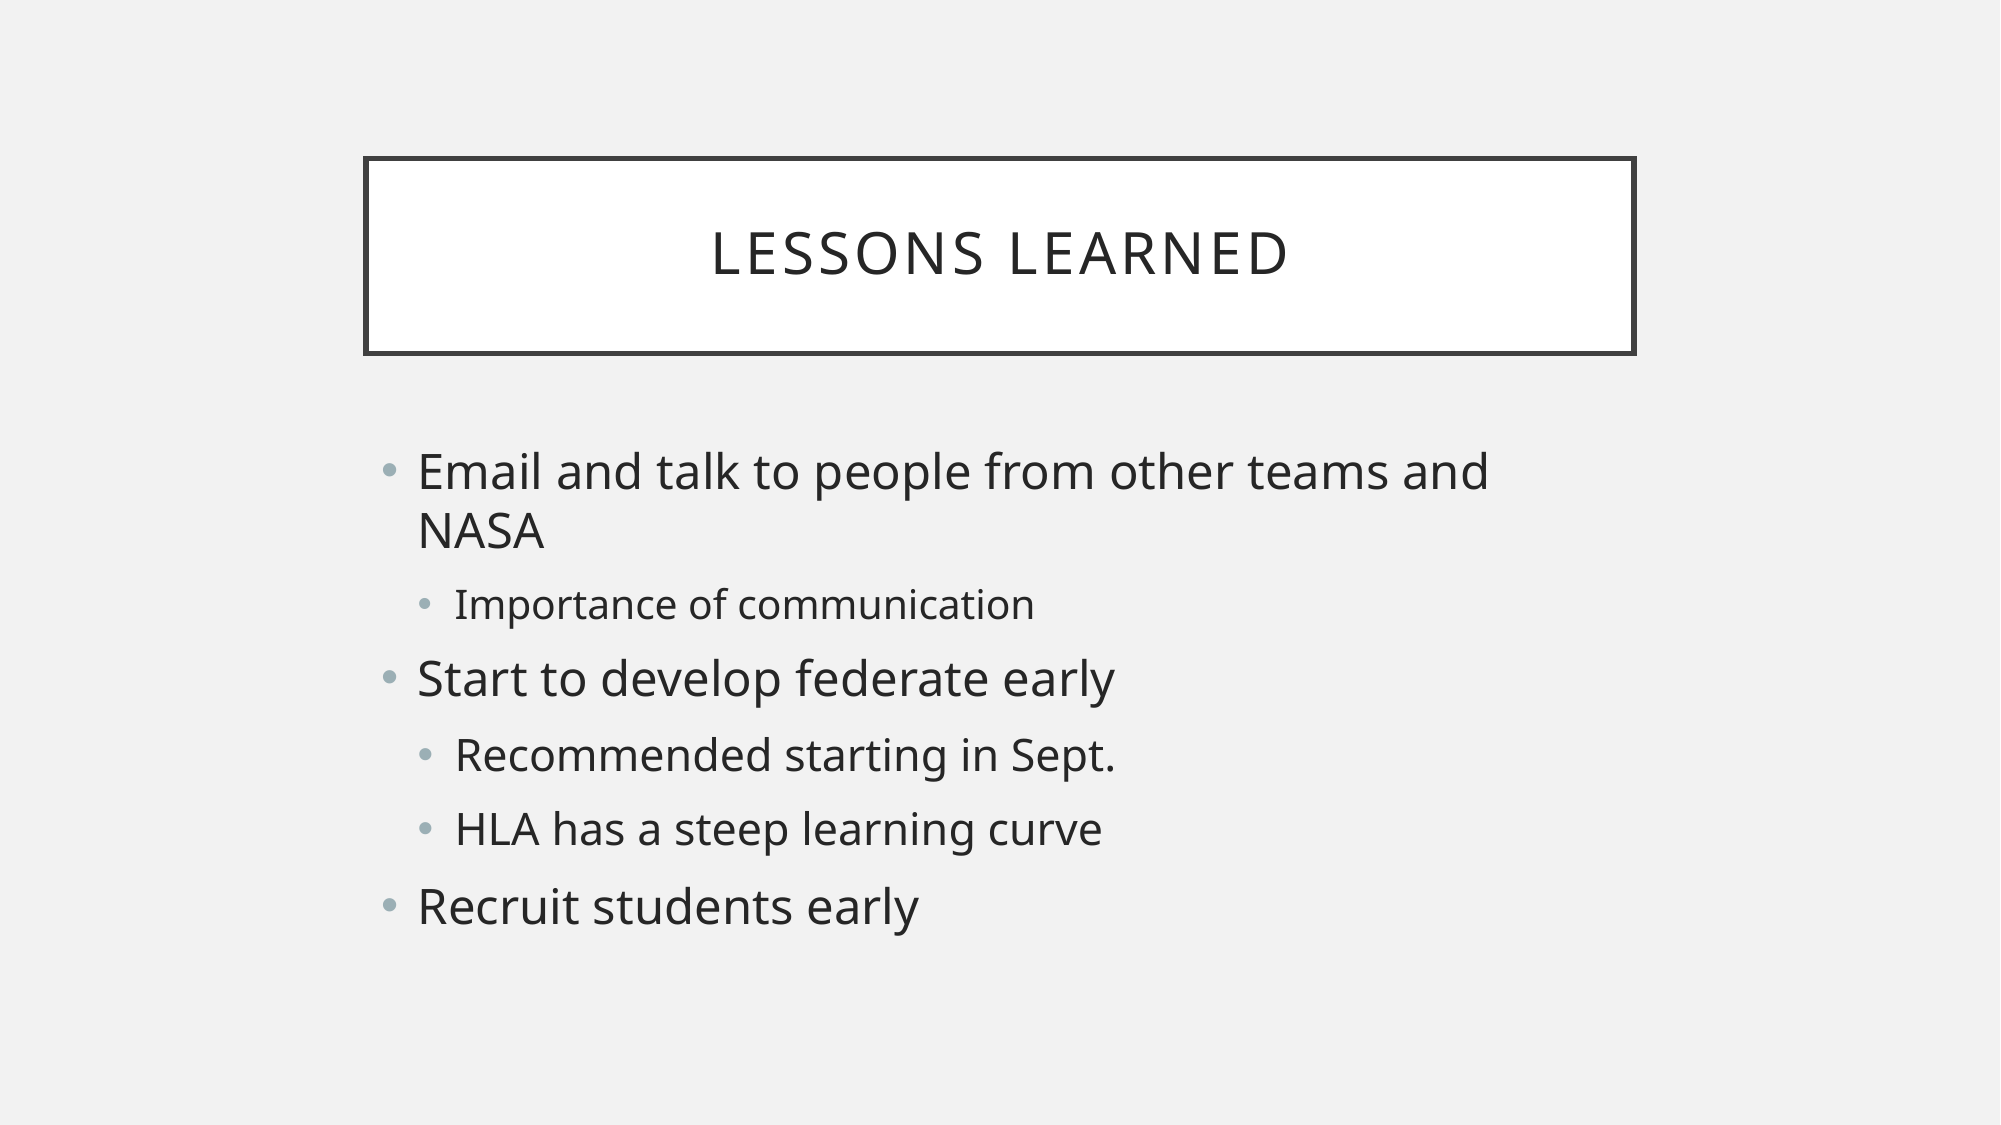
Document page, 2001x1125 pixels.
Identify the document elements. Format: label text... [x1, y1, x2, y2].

list Email and talk to people from other teams and NASA Importance of communication Start to develop federate early Recommended starting in Sept. HLA has a steep learning curve Recruit students early [366, 432, 1634, 942]
title Lessons Learned [363, 156, 1637, 356]
